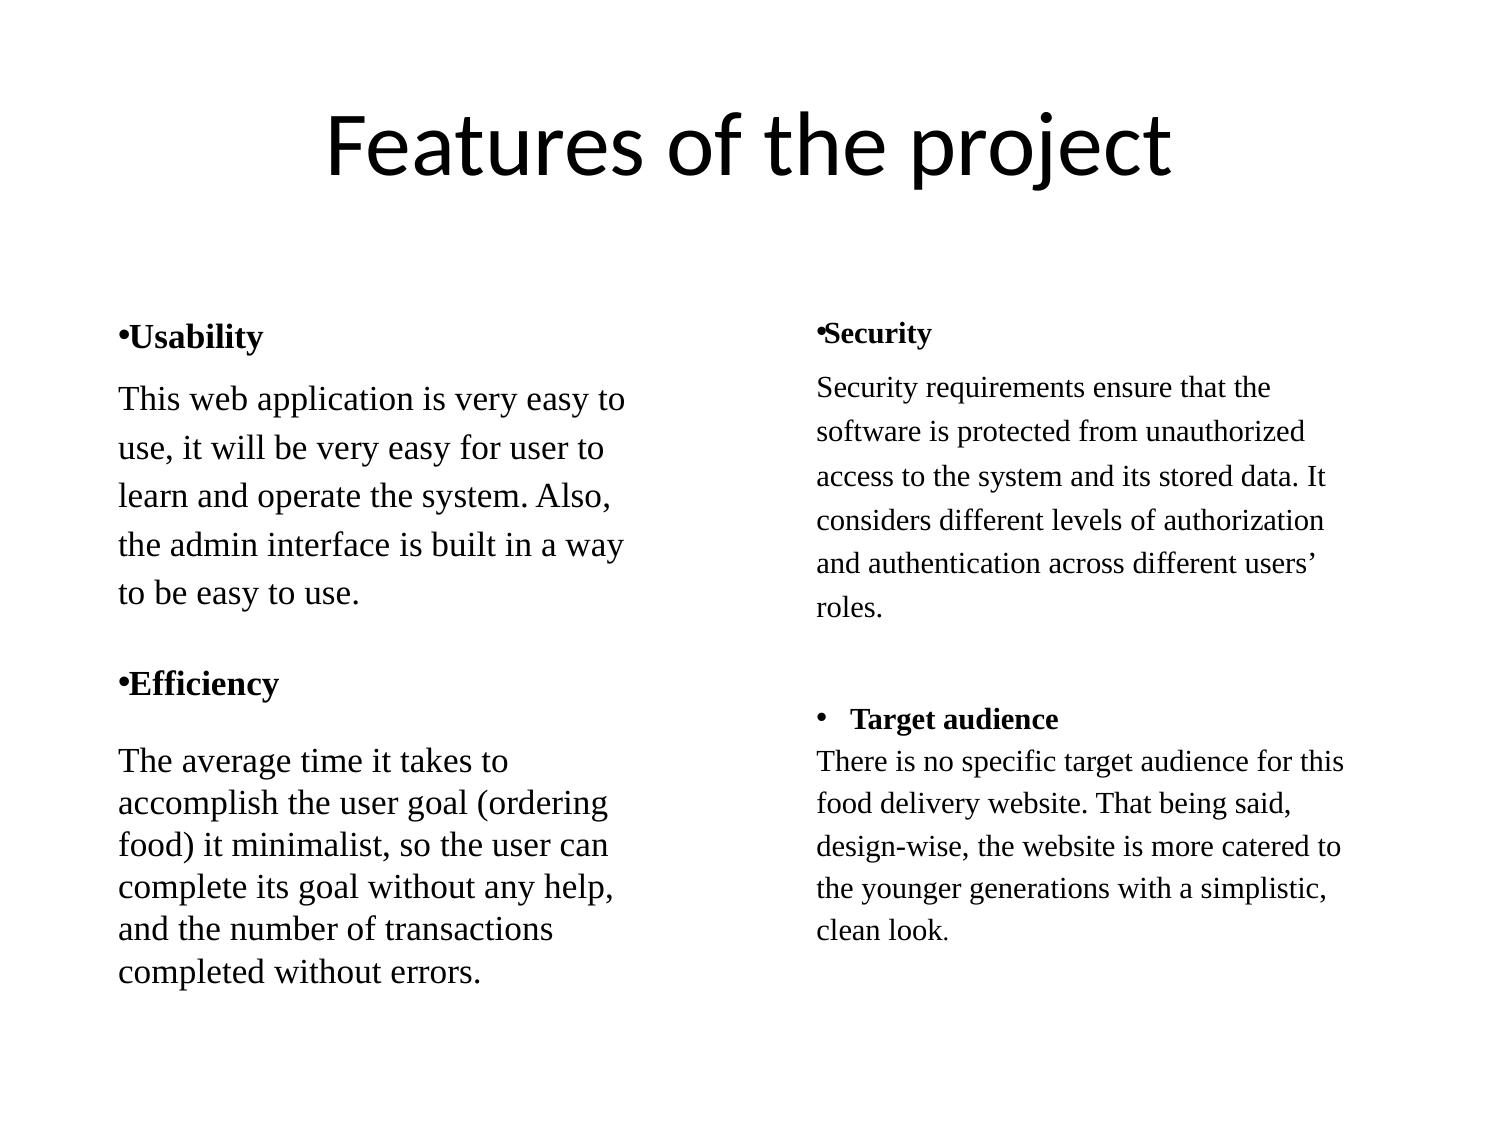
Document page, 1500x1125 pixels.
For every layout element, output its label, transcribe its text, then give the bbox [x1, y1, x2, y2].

text_box Security Security requirements ensure that the software is protected from unauthorized access to the system and its stored data. It considers different levels of authorization and authentication across different users’ roles. Target audience There is no specific target audience for this food delivery website. That being said, design-wise, the website is more catered to the younger generations with a simplistic, clean look. [801, 299, 1383, 993]
title Features of the project [75, 45, 1425, 233]
list Usability This web application is very easy to use, it will be very easy for user to learn and operate the system. Also, the admin interface is built in a way to be easy to use. Efficiency The average time it takes to accomplish the user goal (ordering food) it minimalist, so the user can complete its goal without any help, and the number of transactions completed without errors. [103, 299, 649, 1006]
